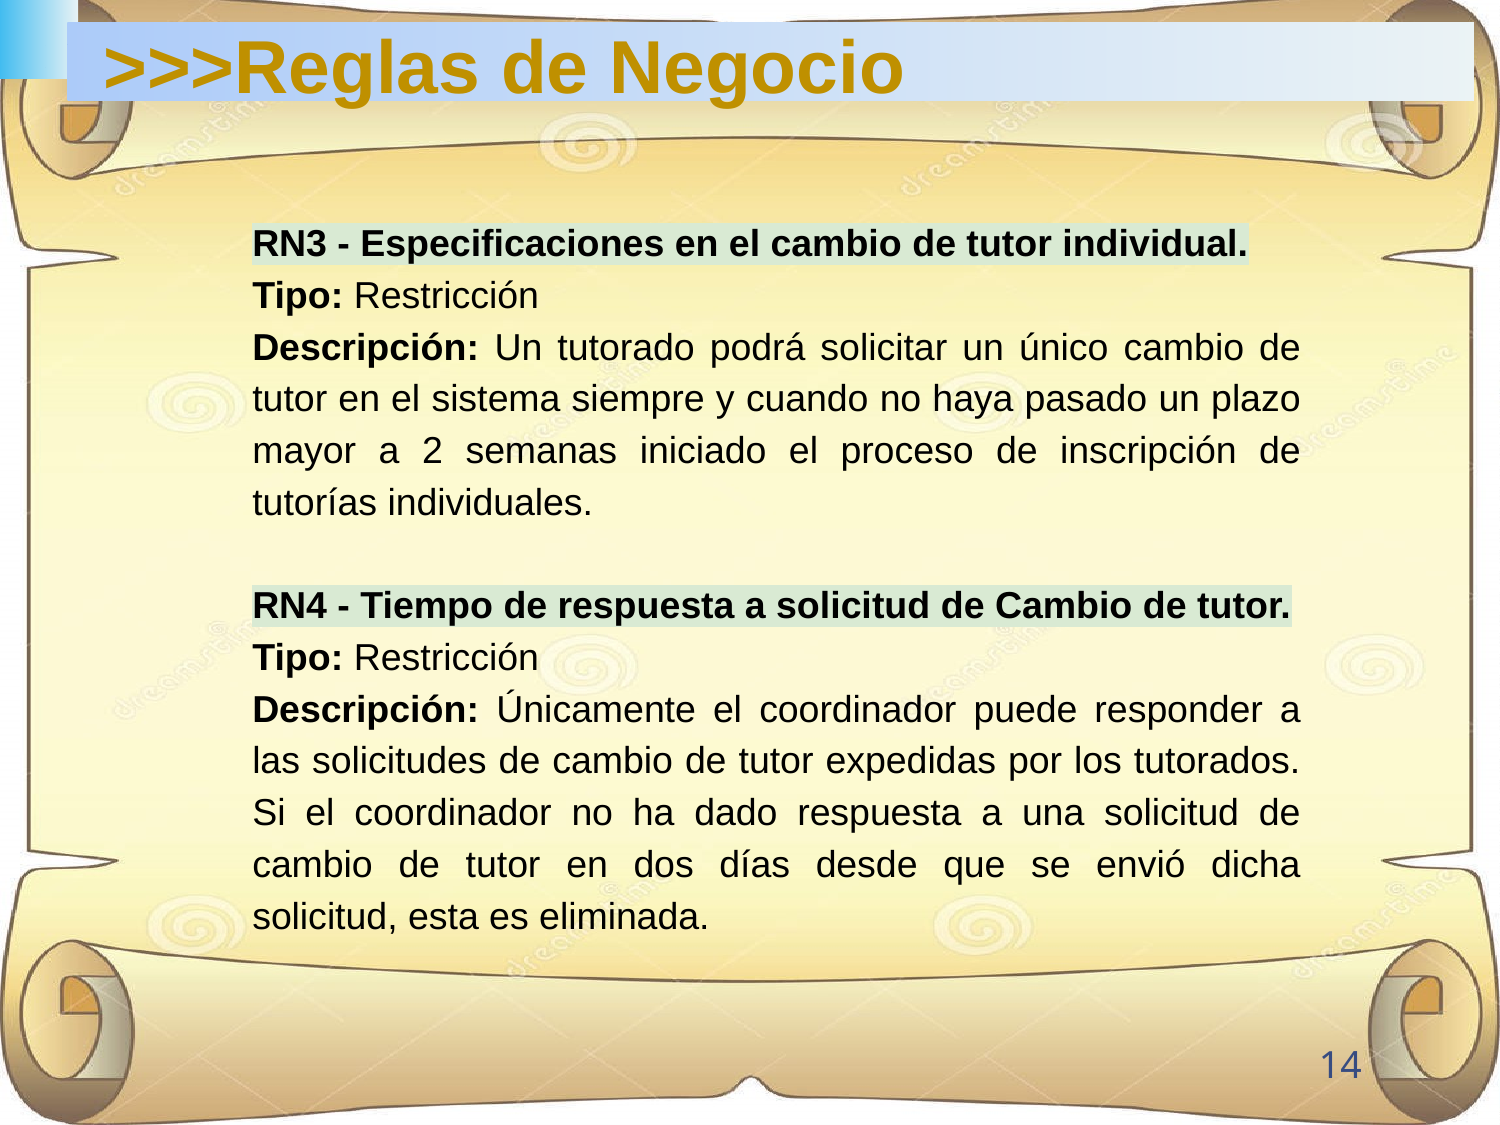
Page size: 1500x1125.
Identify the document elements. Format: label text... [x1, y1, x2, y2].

title >>>Reglas de Negocio [75, 0, 935, 130]
text_box RN3 - Especificaciones en el cambio de tutor individual. Tipo: Restricción Descripción: Un tutorado podrá solicitar un único cambio de tutor en el sistema siempre y cuando no haya pasado un plazo mayor a 2 semanas iniciado el proceso de inscripción de tutorías individuales. RN4 - Tiempo de respuesta a solicitud de Cambio de tutor. Tipo: Restricción Descripción: Únicamente el coordinador puede responder a las solicitudes de cambio de tutor expedidas por los tutorados. Si el coordinador no ha dado respuesta a una solicitud de cambio de tutor en dos días desde que se envió dicha solicitud, esta es eliminada. [237, 261, 1316, 962]
picture [0, 0, 1500, 1125]
slide_number ‹#› [1026, 1025, 1377, 1100]
